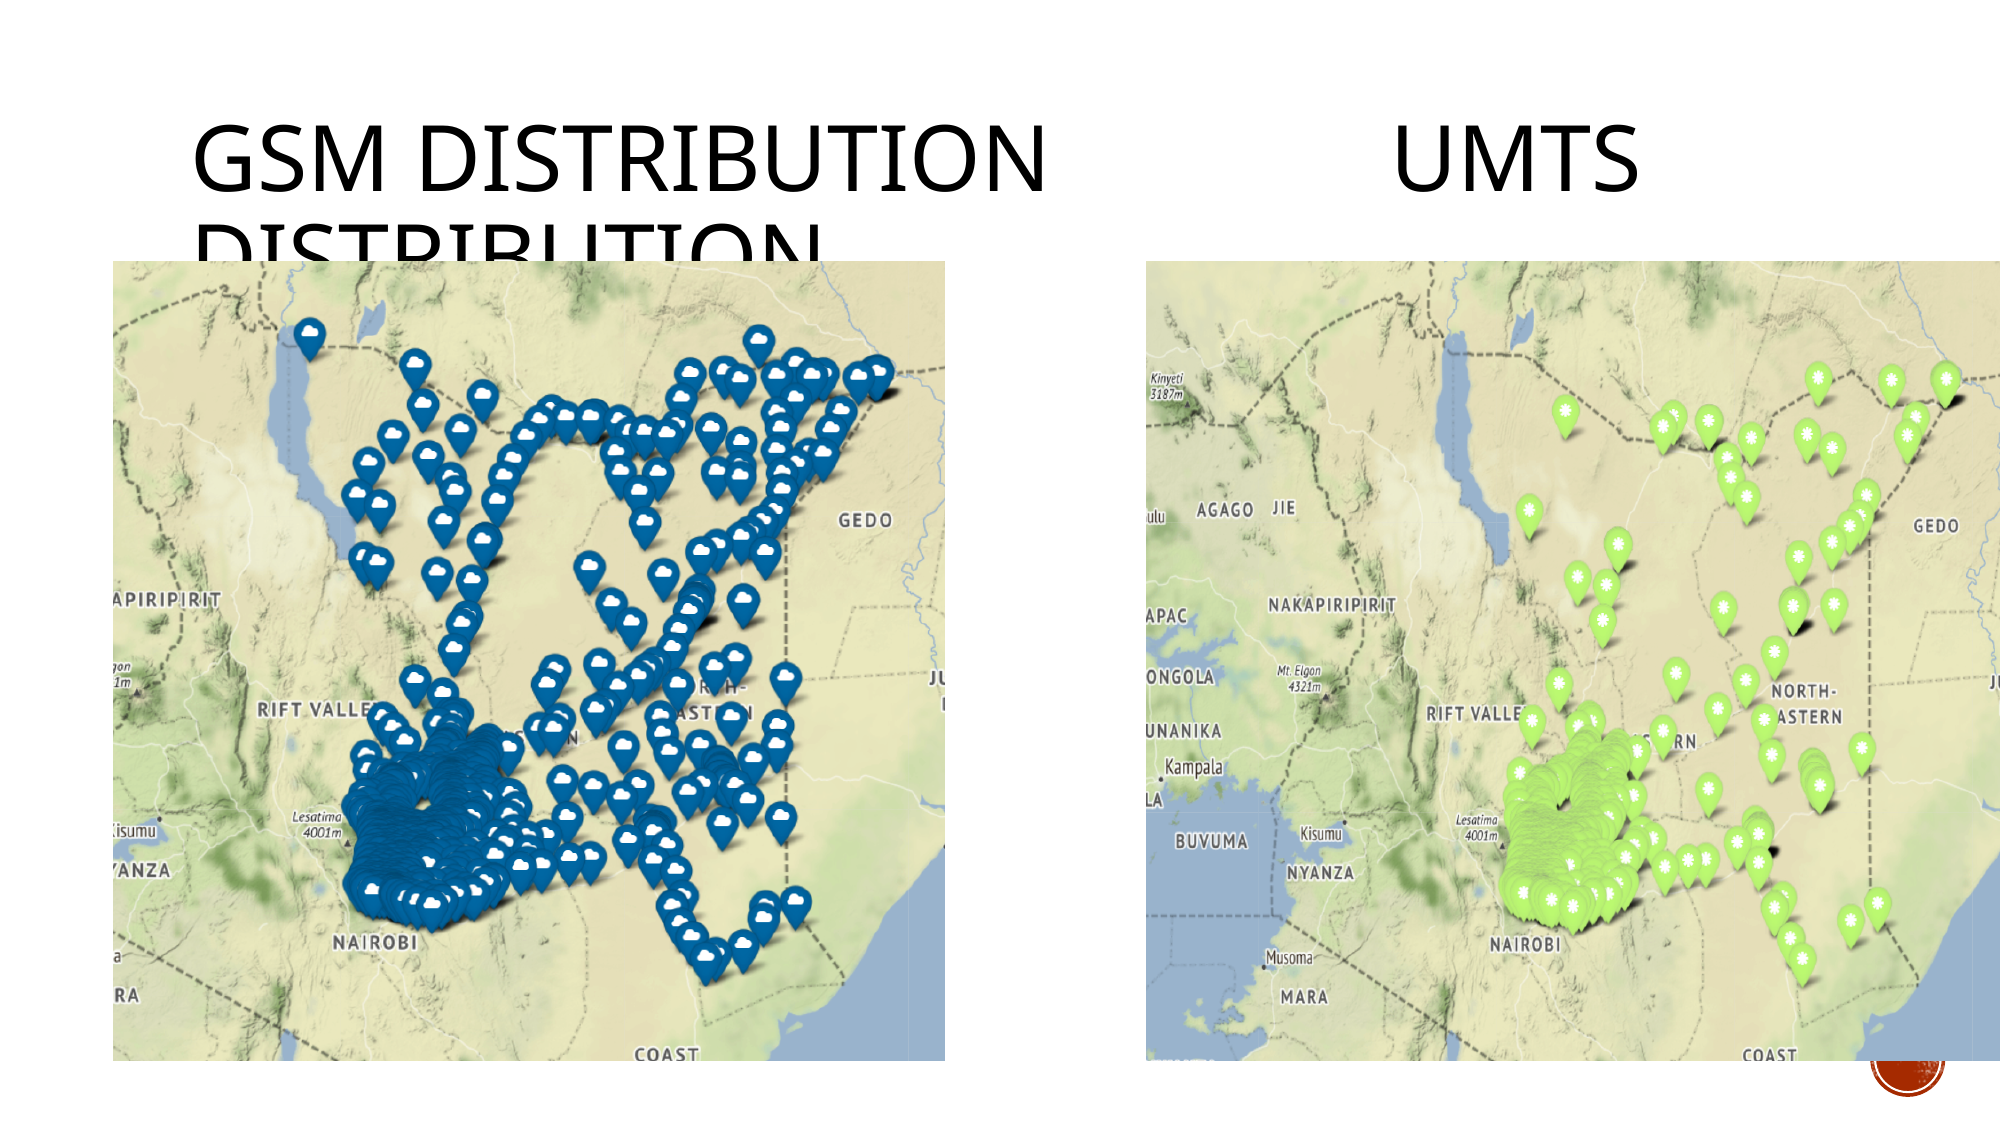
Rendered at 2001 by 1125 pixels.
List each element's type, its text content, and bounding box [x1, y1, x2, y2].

title GSM Distribution UMTS Distribution [175, 79, 1826, 344]
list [115, 264, 943, 1060]
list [1149, 265, 1998, 1059]
